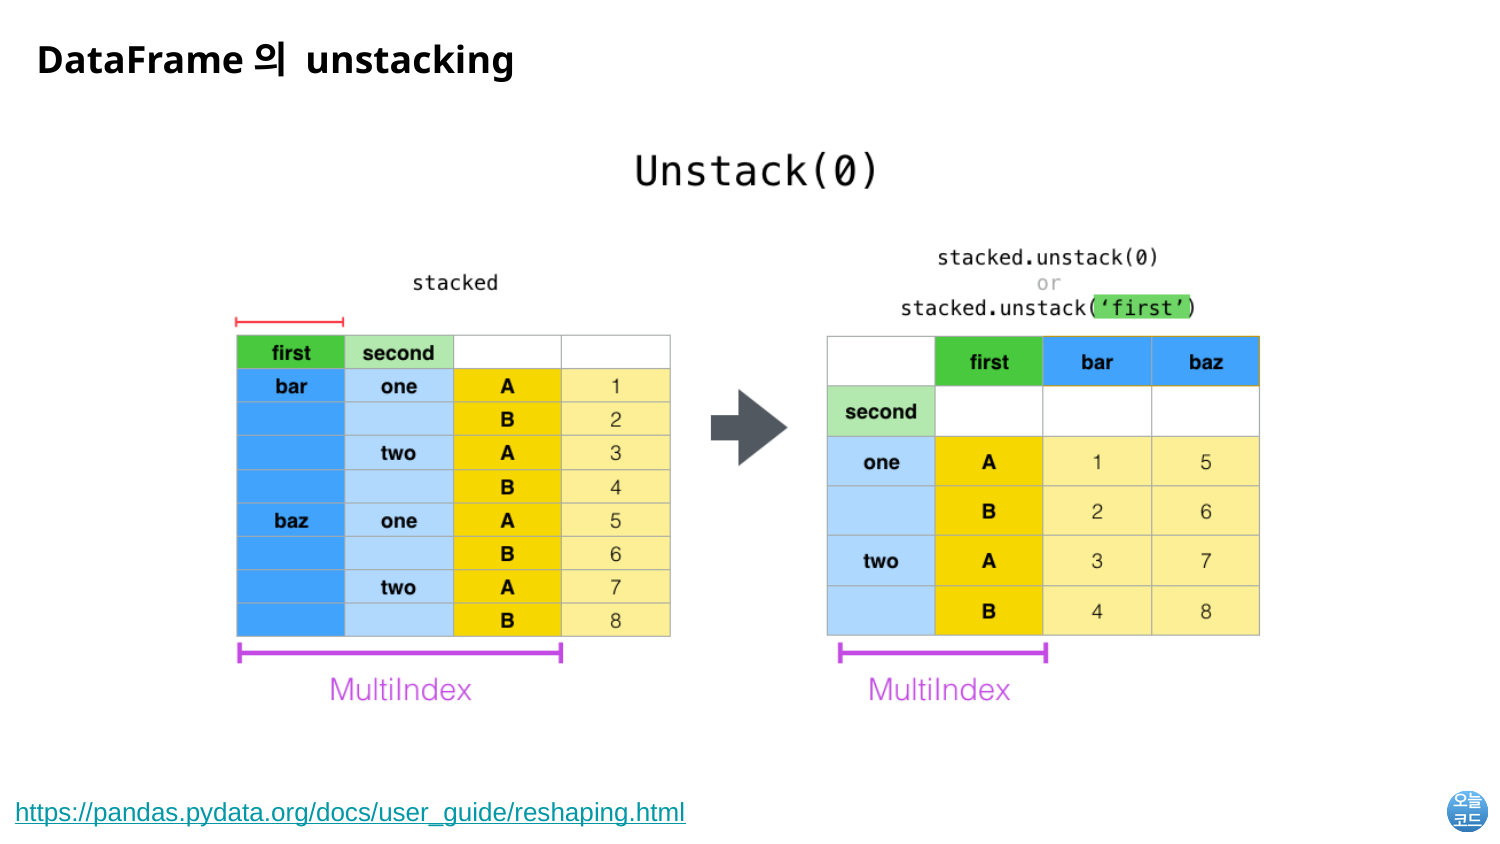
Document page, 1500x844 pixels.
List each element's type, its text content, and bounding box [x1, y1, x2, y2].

picture [224, 121, 1276, 723]
title https://pandas.pydata.org/docs/user_guide/reshaping.html [0, 778, 1447, 844]
picture [1447, 778, 1500, 844]
title DataFrame의 unstacking [21, 11, 1487, 106]
